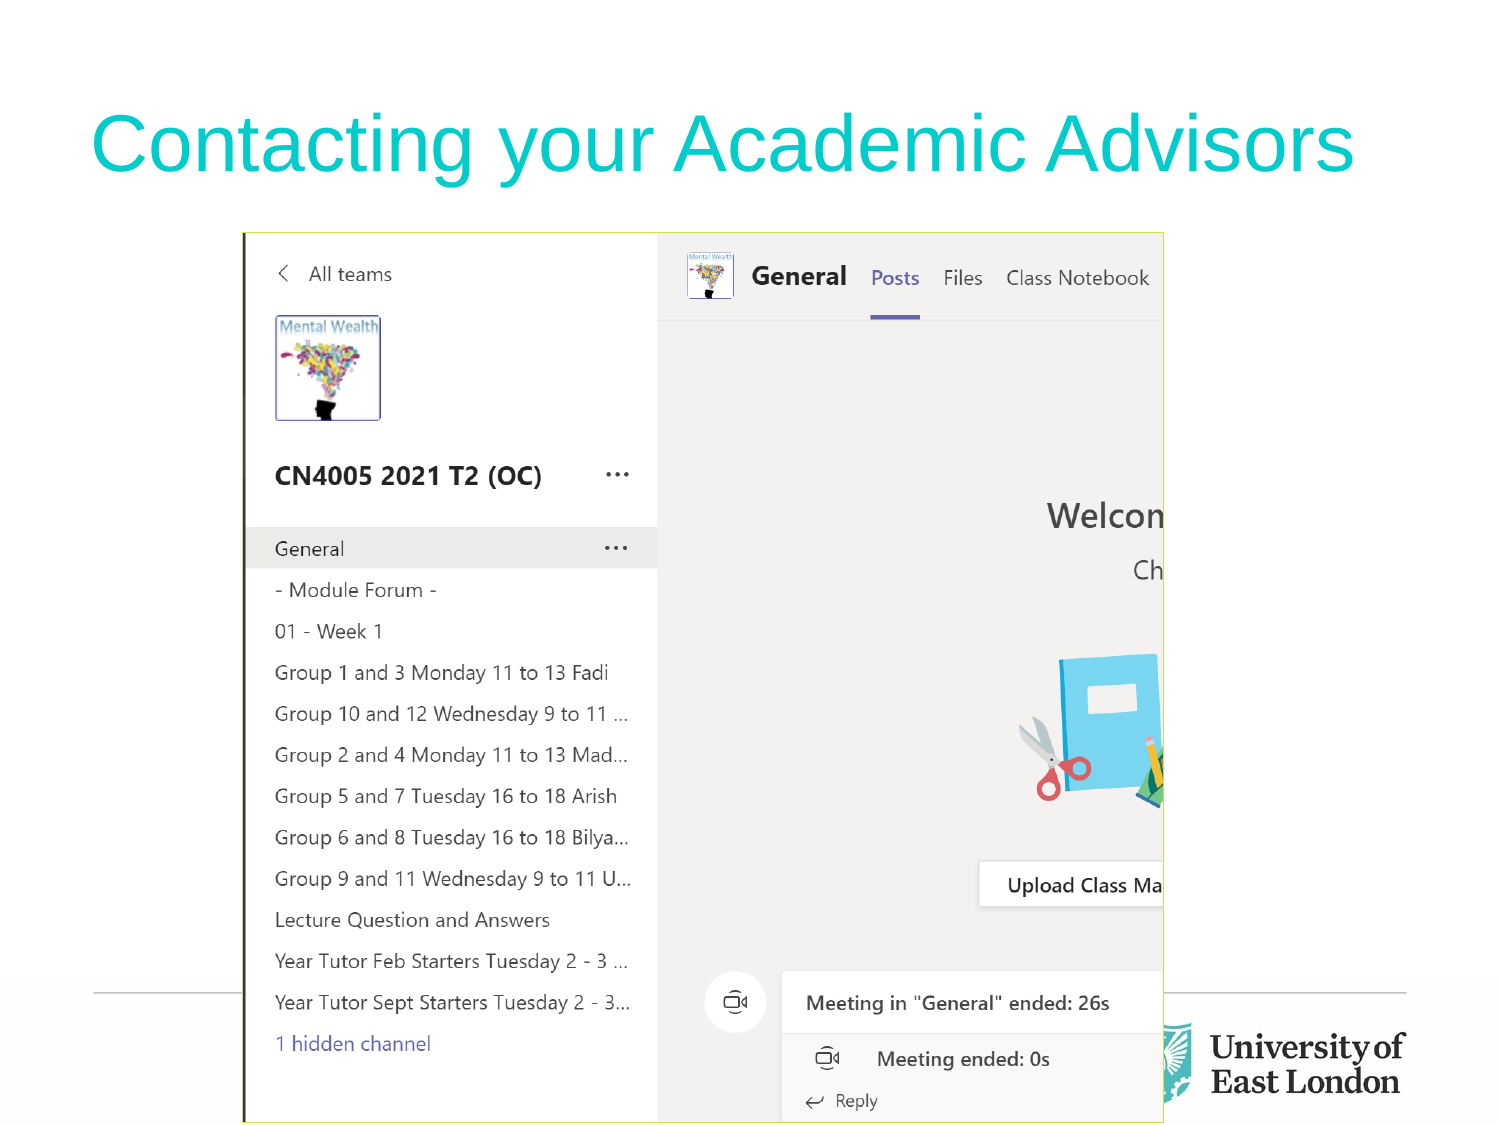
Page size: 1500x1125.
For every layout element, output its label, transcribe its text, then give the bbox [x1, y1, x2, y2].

title Contacting your Academic Advisors [75, 45, 1425, 233]
picture [0, 232, 1500, 1125]
